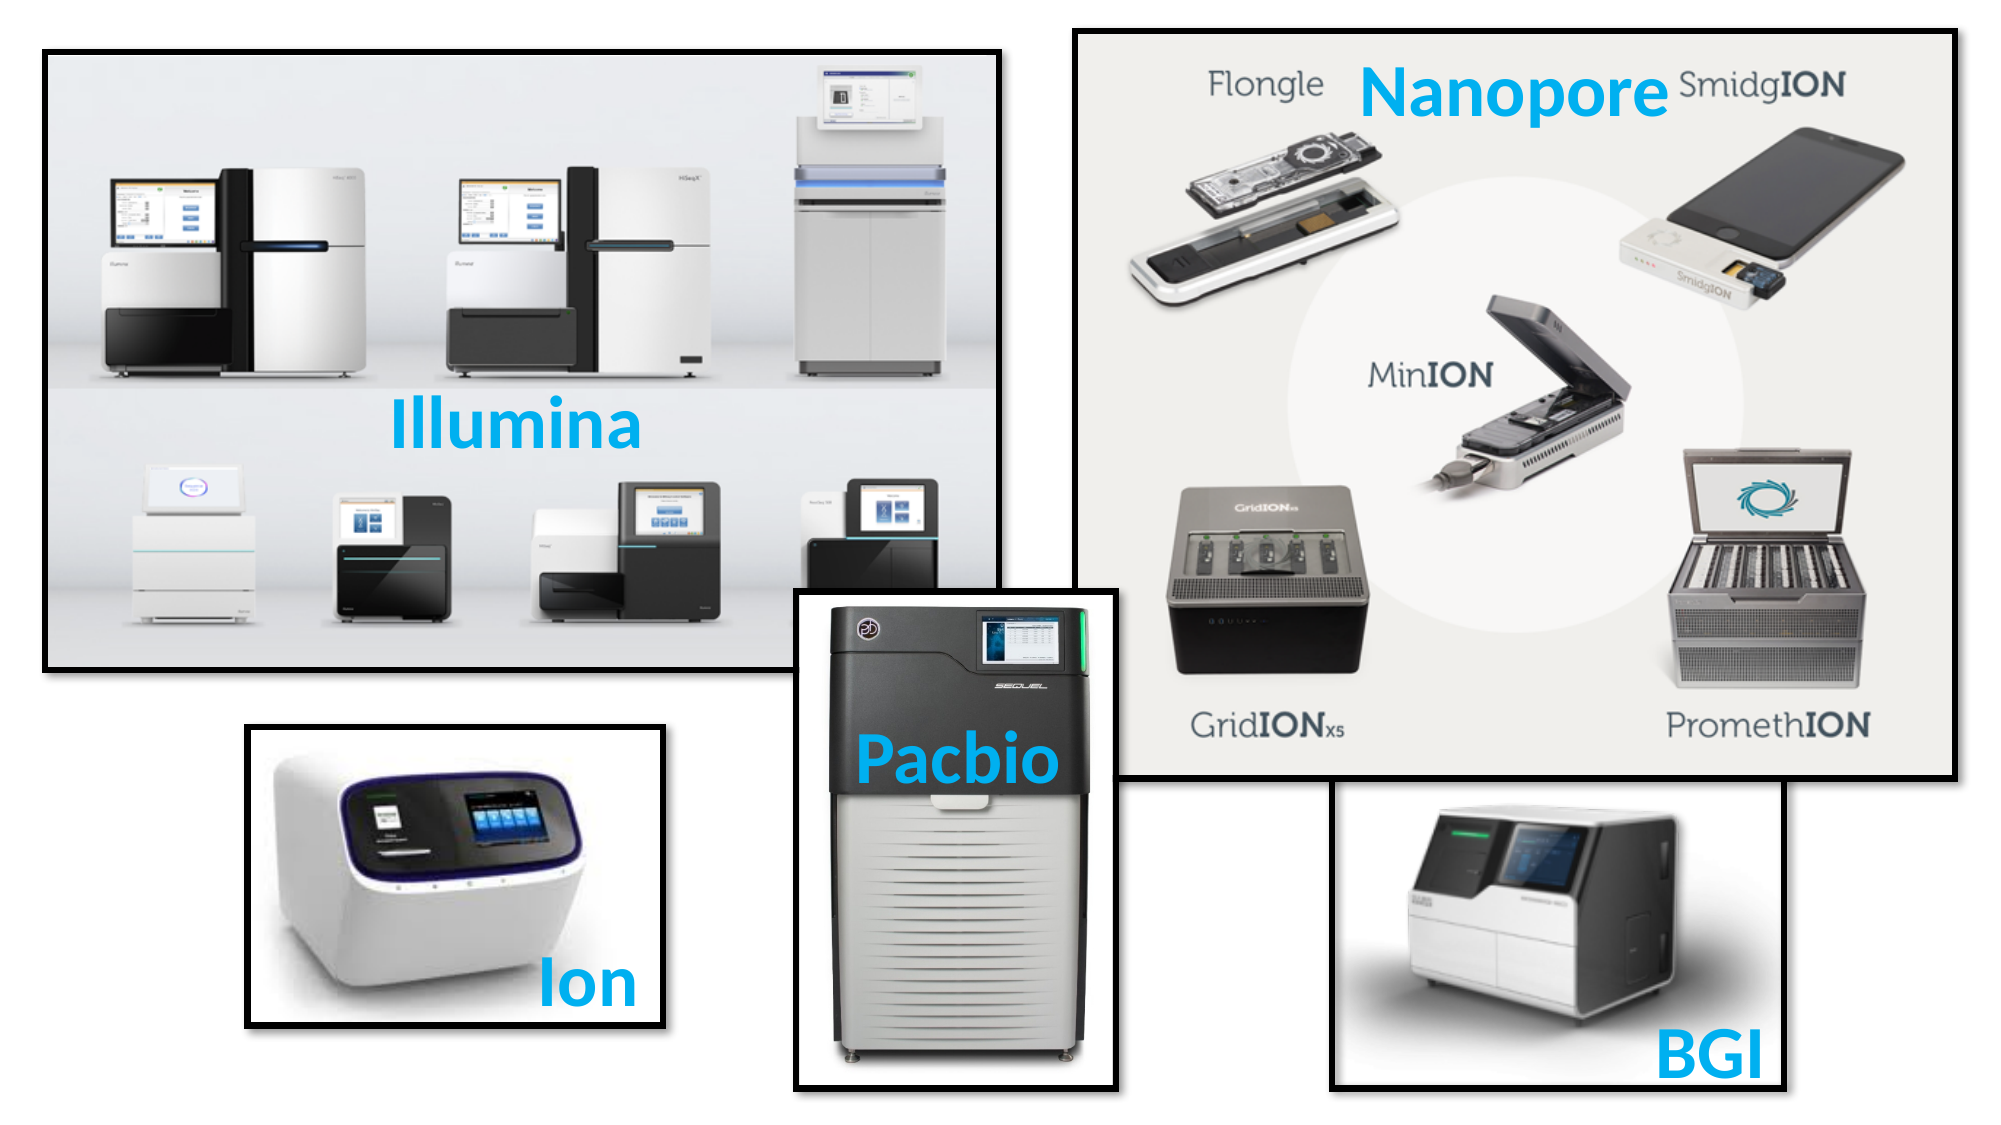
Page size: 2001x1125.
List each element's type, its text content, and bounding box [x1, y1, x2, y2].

text_box Ion [523, 1023, 654, 1030]
picture [250, 729, 660, 1023]
text_box BGI [1640, 1086, 1781, 1101]
picture [48, 33, 1953, 1086]
